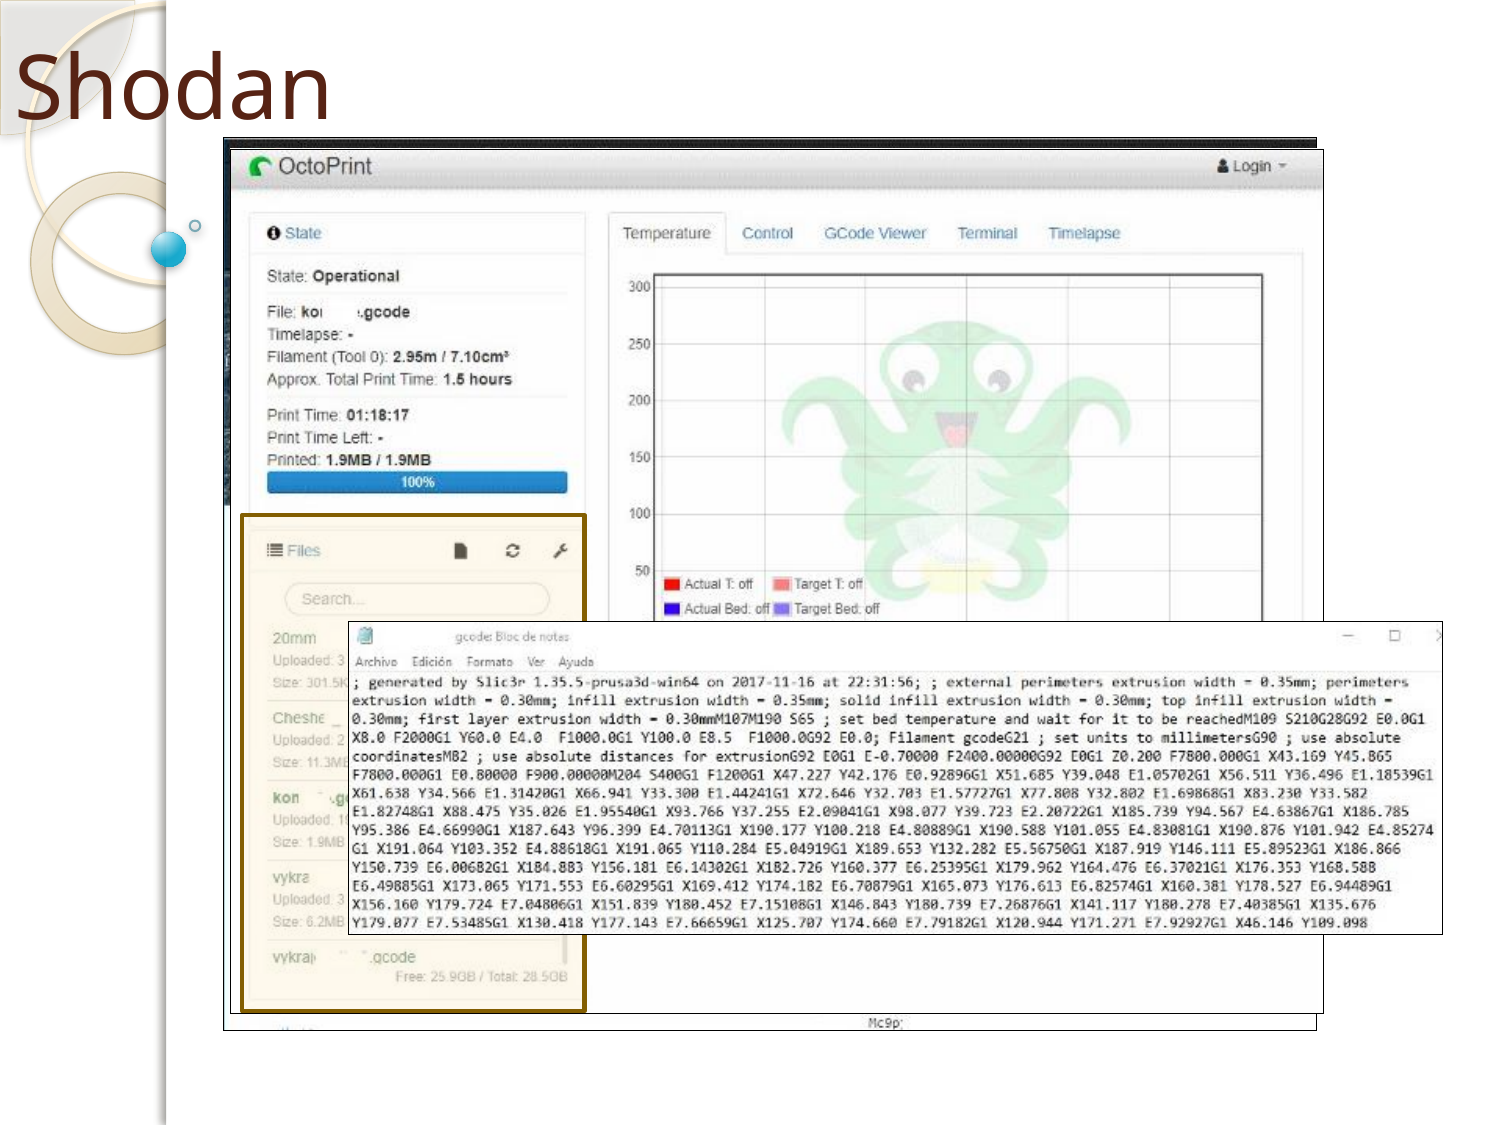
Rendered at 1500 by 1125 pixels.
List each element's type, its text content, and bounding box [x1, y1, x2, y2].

title Shodan [0, 7, 1483, 145]
picture [222, 136, 1443, 1032]
